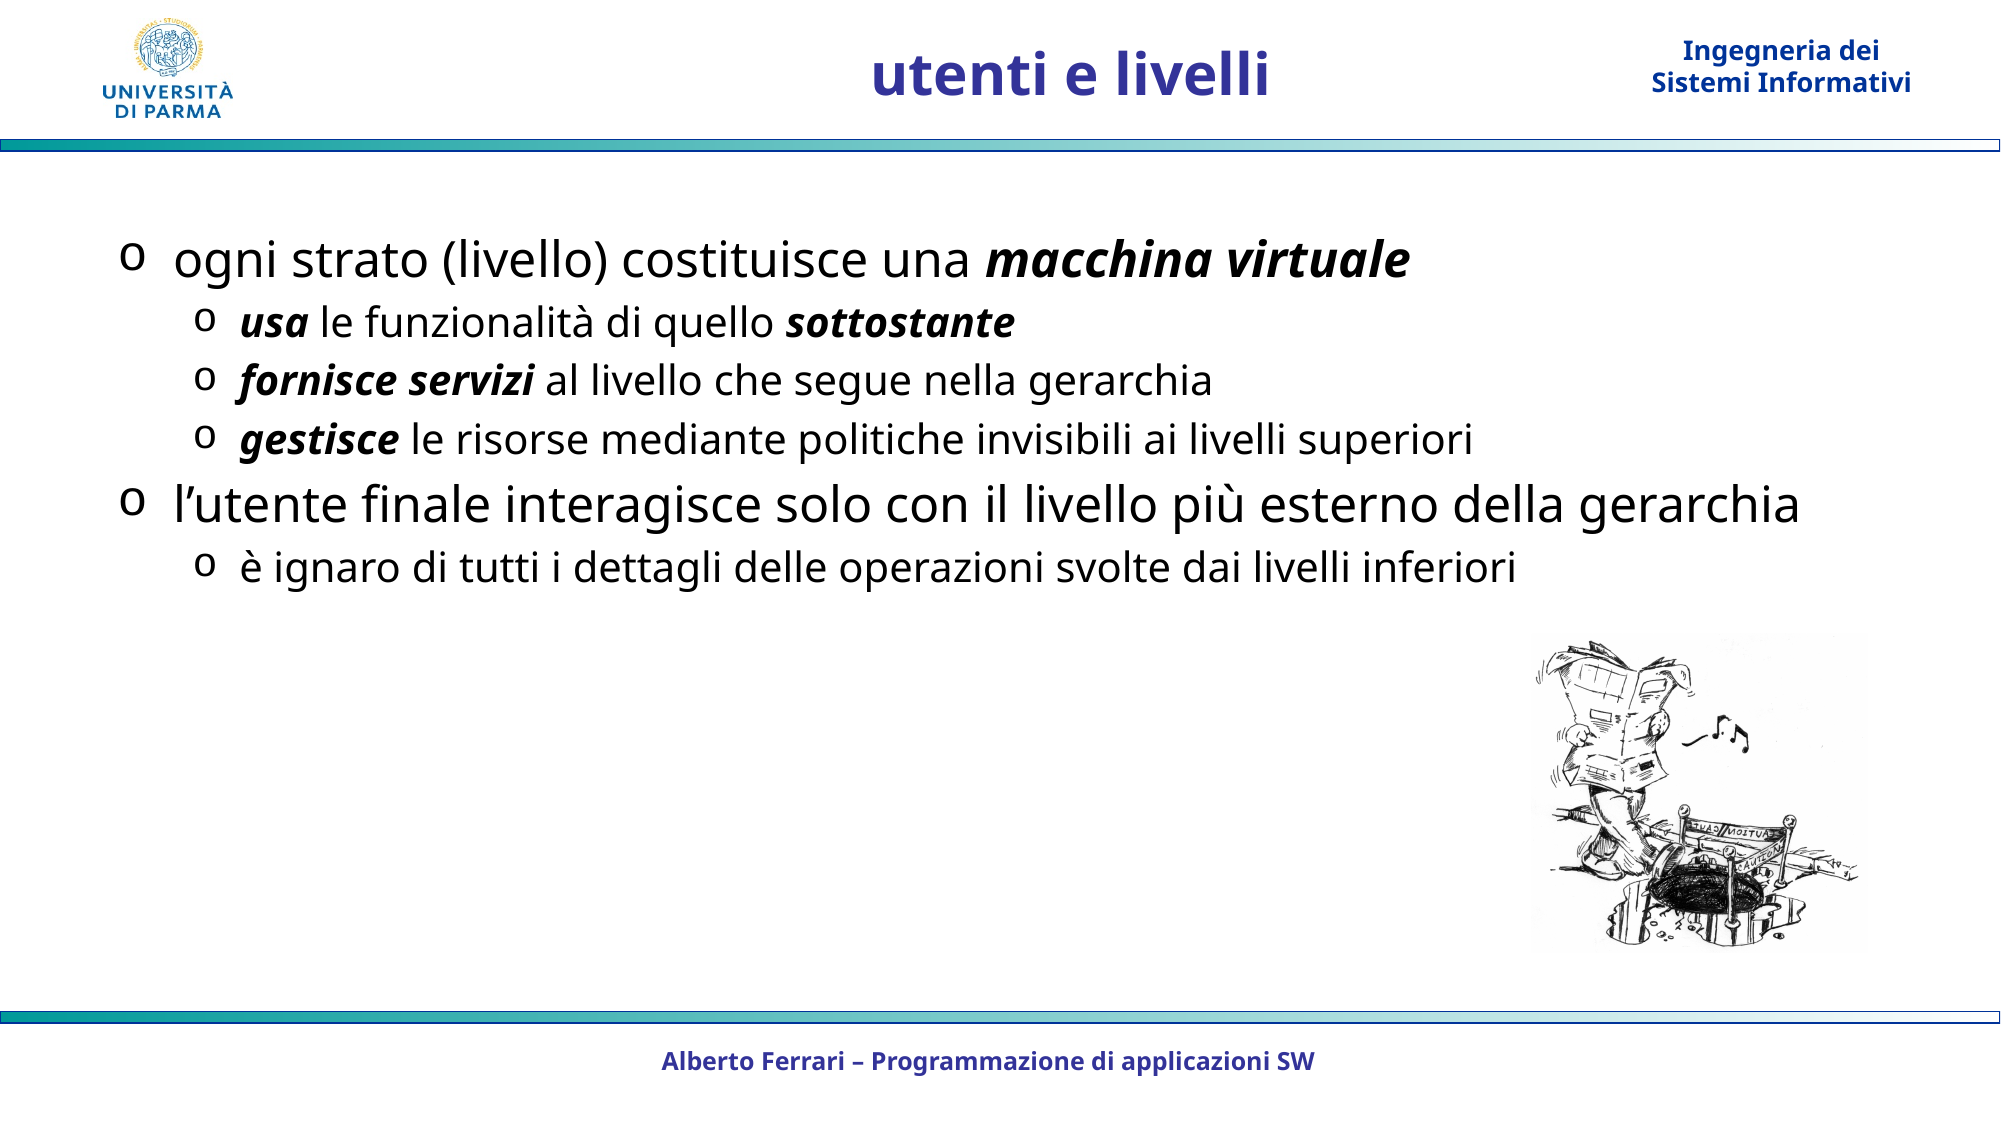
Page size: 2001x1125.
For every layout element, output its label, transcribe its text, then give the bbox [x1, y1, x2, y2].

title utenti e livelli [559, 19, 1583, 126]
footer Alberto Ferrari – Programmazione di applicazioni SW [366, 1037, 1611, 1092]
picture [103, 18, 233, 118]
picture [1531, 633, 1868, 953]
list ogni strato (livello) costituisce una macchina virtuale usa le funzionalità di quello sottostante fornisce servizi al livello che segue nella gerarchia gestisce le risorse mediante politiche invisibili ai livelli superiori l’utente finale interagisce solo con il livello più esterno della gerarchia è ignaro di tutti i dettagli delle operazioni svolte dai livelli inferiori [102, 220, 1903, 963]
